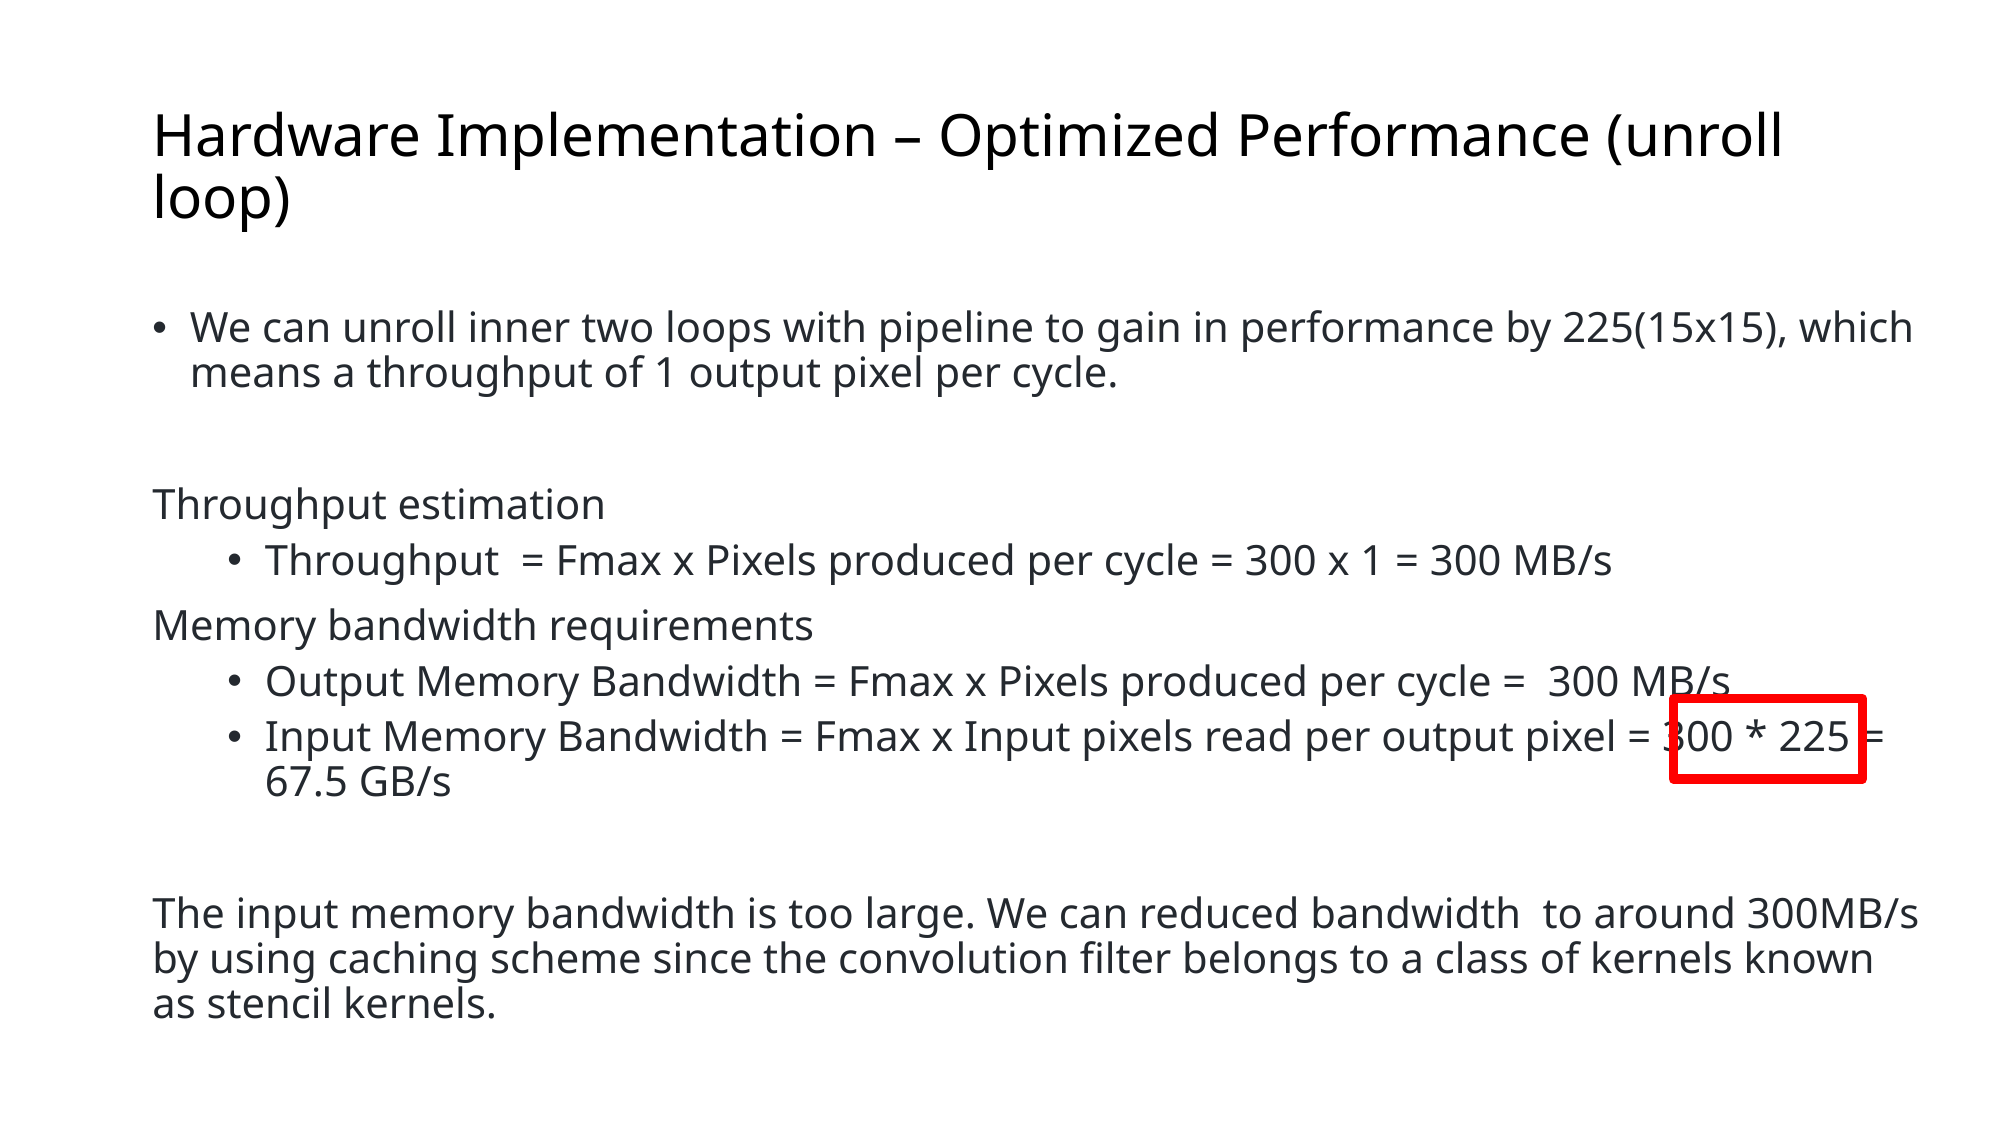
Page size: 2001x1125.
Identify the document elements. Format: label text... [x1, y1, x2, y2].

list We can unroll inner two loops with pipeline to gain in performance by 225(15x15), which means a throughput of 1 output pixel per cycle. Throughput estimation Throughput = Fmax x Pixels produced per cycle = 300 x 1 = 300 MB/s Memory bandwidth requirements Output Memory Bandwidth = Fmax x Pixels produced per cycle = 300 MB/s Input Memory Bandwidth = Fmax x Input pixels read per output pixel = 300 * 225 = 67.5 GB/s The input memory bandwidth is too large. We can reduced bandwidth to around 300MB/s by using caching scheme since the convolution filter belongs to a class of kernels known as stencil kernels. [137, 299, 1938, 1014]
title Hardware Implementation – Optimized Performance (unroll loop) [137, 59, 1863, 278]
text_box [1673, 698, 1863, 780]
